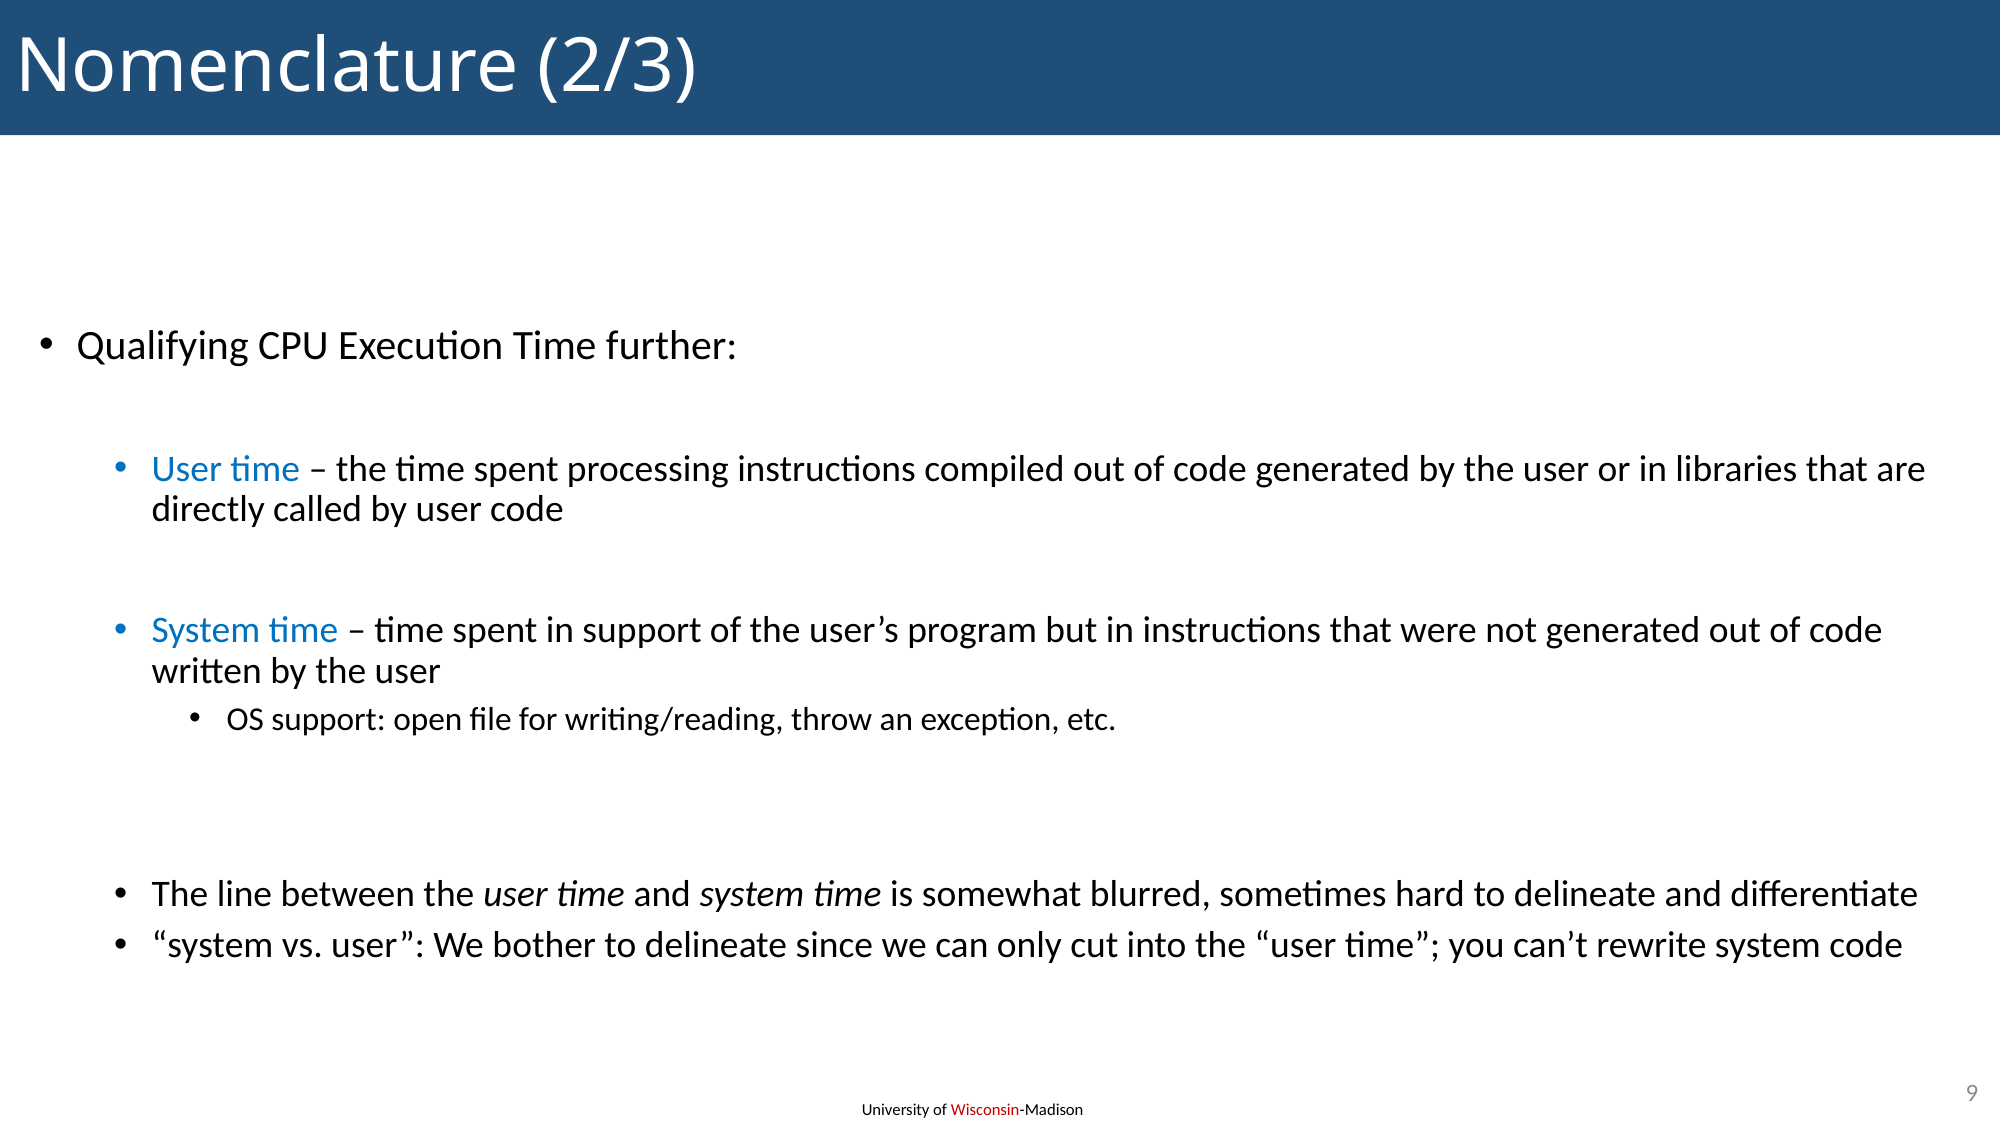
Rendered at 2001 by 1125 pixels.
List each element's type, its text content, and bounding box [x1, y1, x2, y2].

slide_number 9 [1879, 1069, 1994, 1114]
title Nomenclature (2/3) [0, 0, 2000, 136]
list Qualifying CPU Execution Time further: User time – the time spent processing instructions compiled out of code generated by the user or in libraries that are directly called by user code System time – time spent in support of the user’s program but in instructions that were not generated out of code written by the user OS support: open file for writing/reading, throw an exception, etc. The line between the user time and system time is somewhat blurred, sometimes hard to delineate and differentiate “system vs. user”: We bother to delineate since we can only cut into the “user time”; you can’t rewrite system code [24, 245, 1987, 1055]
